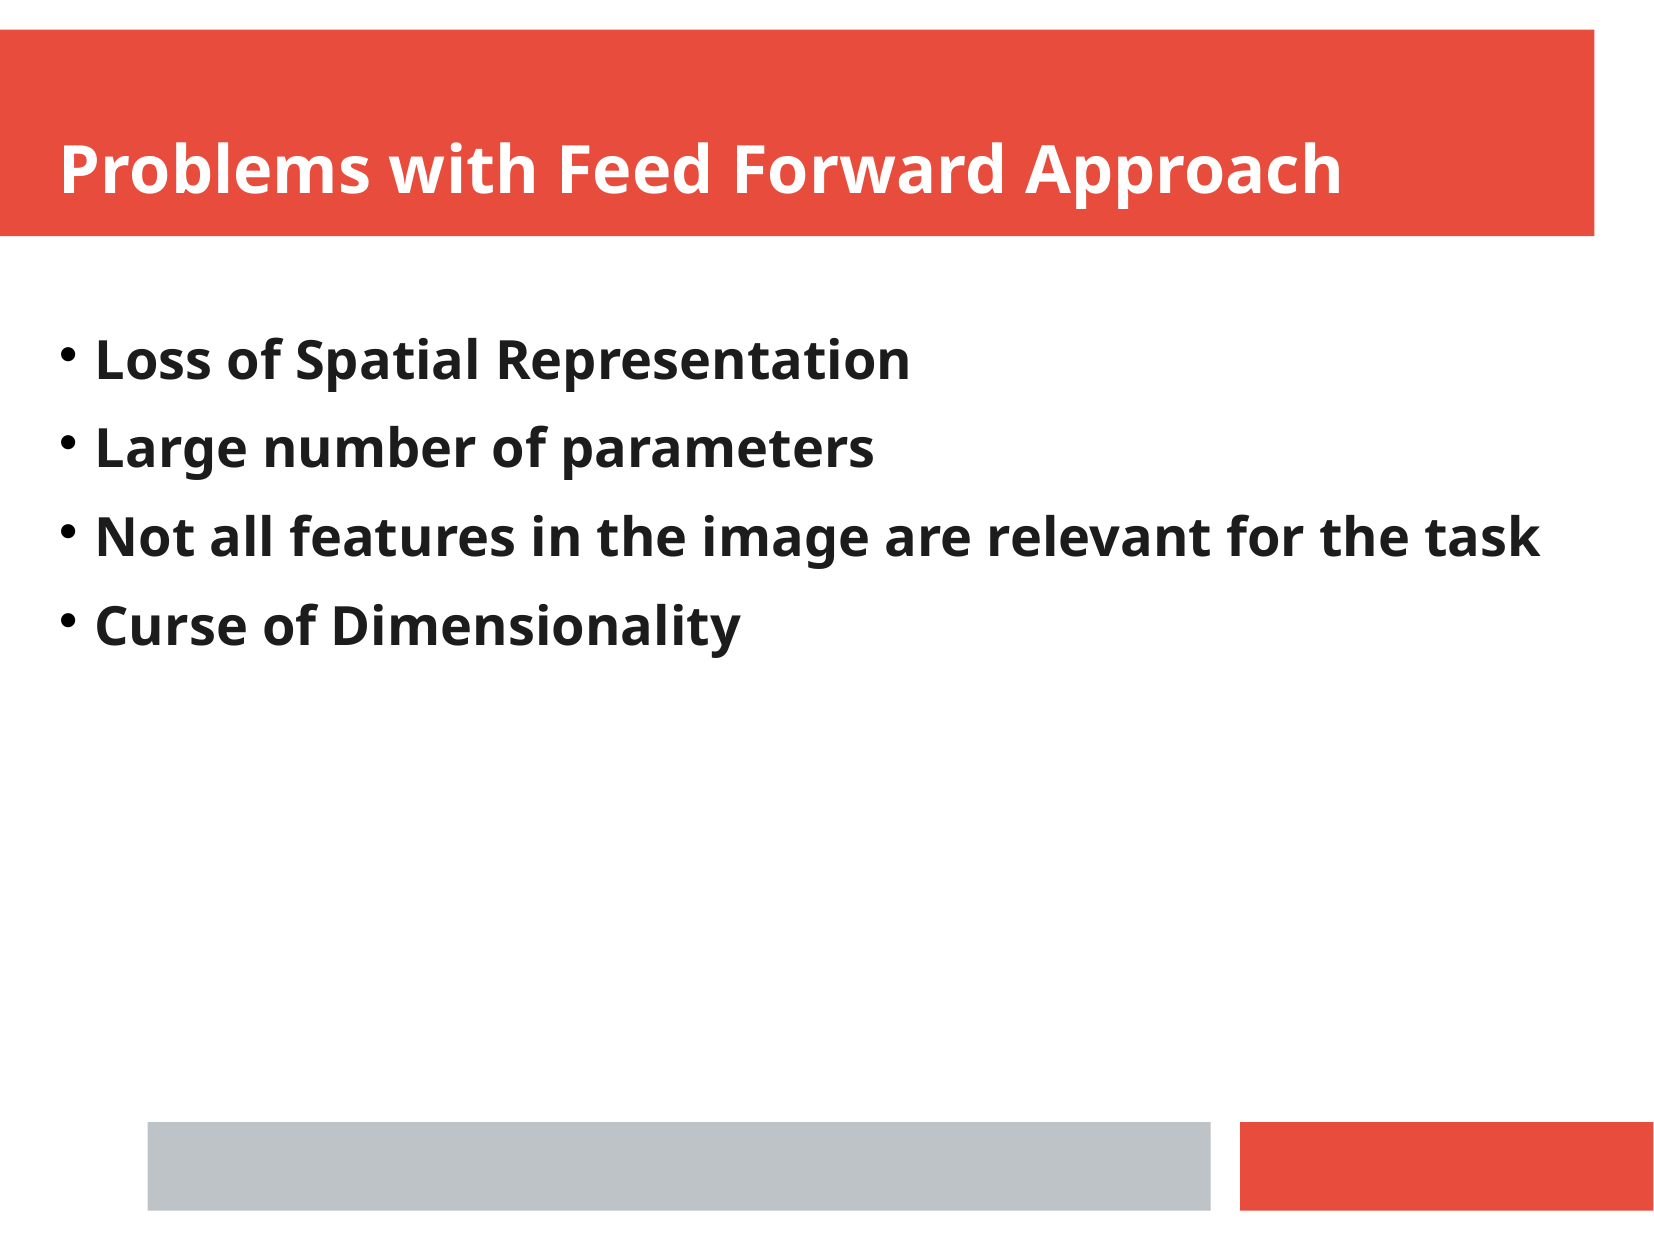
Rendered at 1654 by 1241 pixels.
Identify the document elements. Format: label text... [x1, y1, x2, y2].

text_box Loss of Spatial Representation Large number of parameters Not all features in the image are relevant for the task Curse of Dimensionality [59, 324, 1565, 1093]
text_box Problems with Feed Forward Approach [59, 59, 1595, 207]
